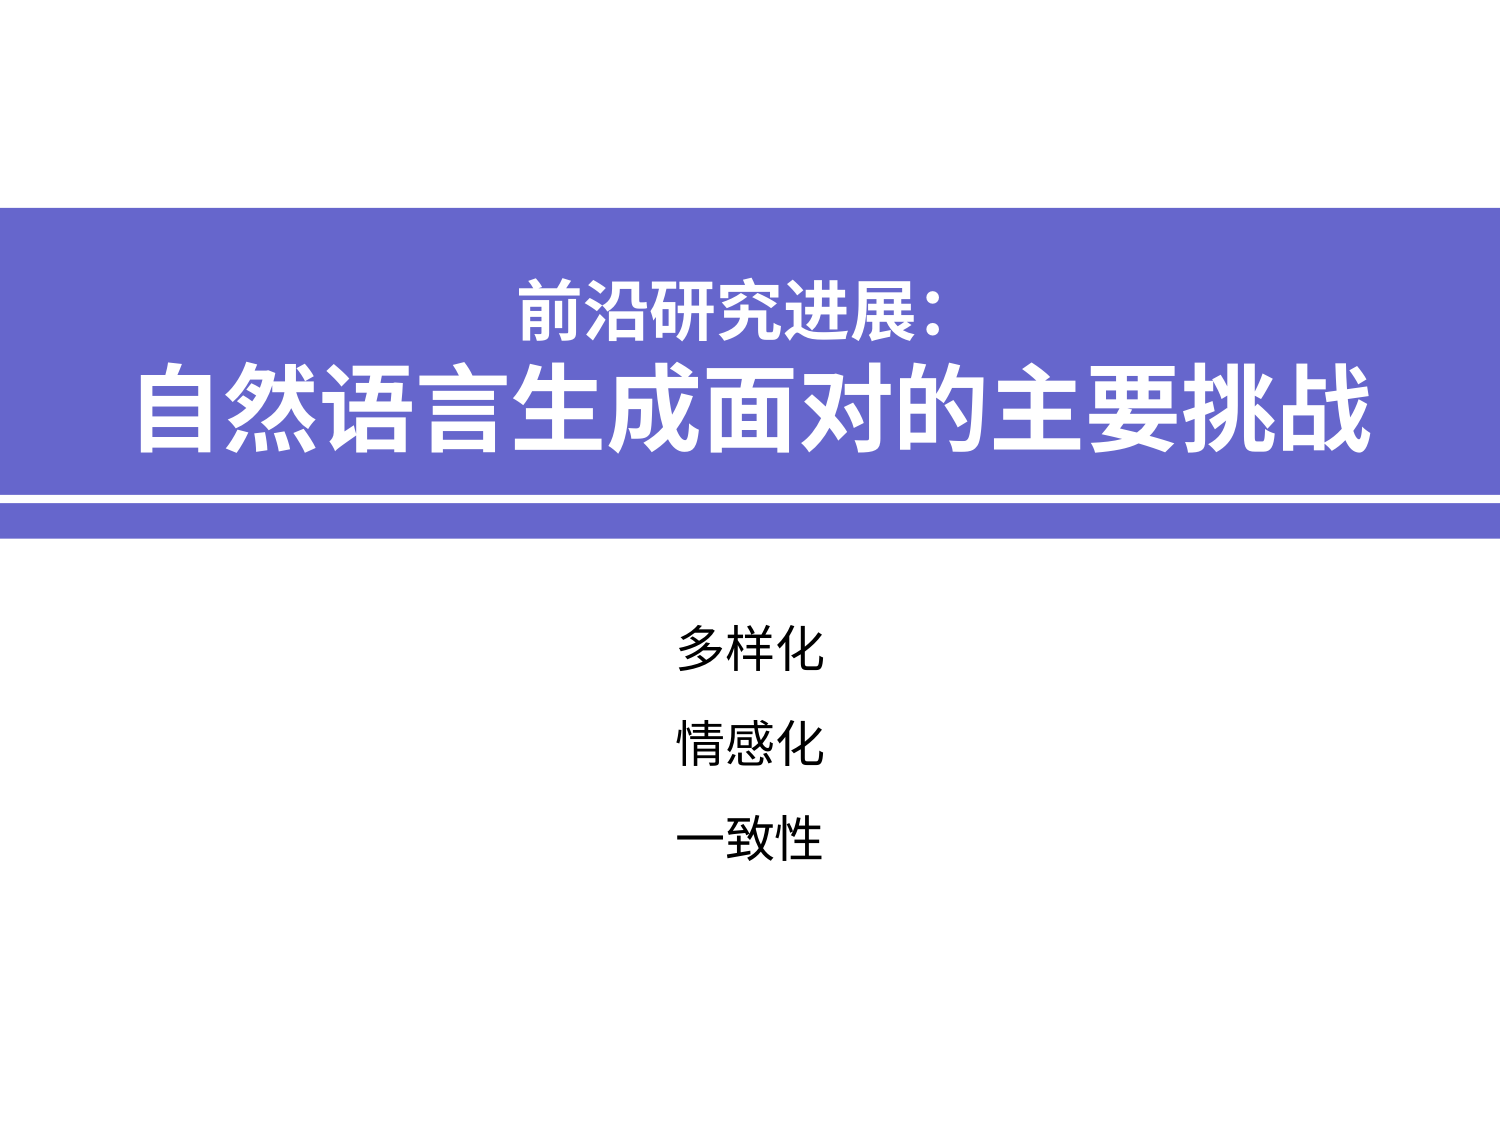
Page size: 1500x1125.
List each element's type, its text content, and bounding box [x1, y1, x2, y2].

subtitle 多样化 情感化 一致性 [206, 609, 1294, 885]
title 前沿研究进展： 自然语言生成面对的主要挑战 [87, 234, 1413, 499]
